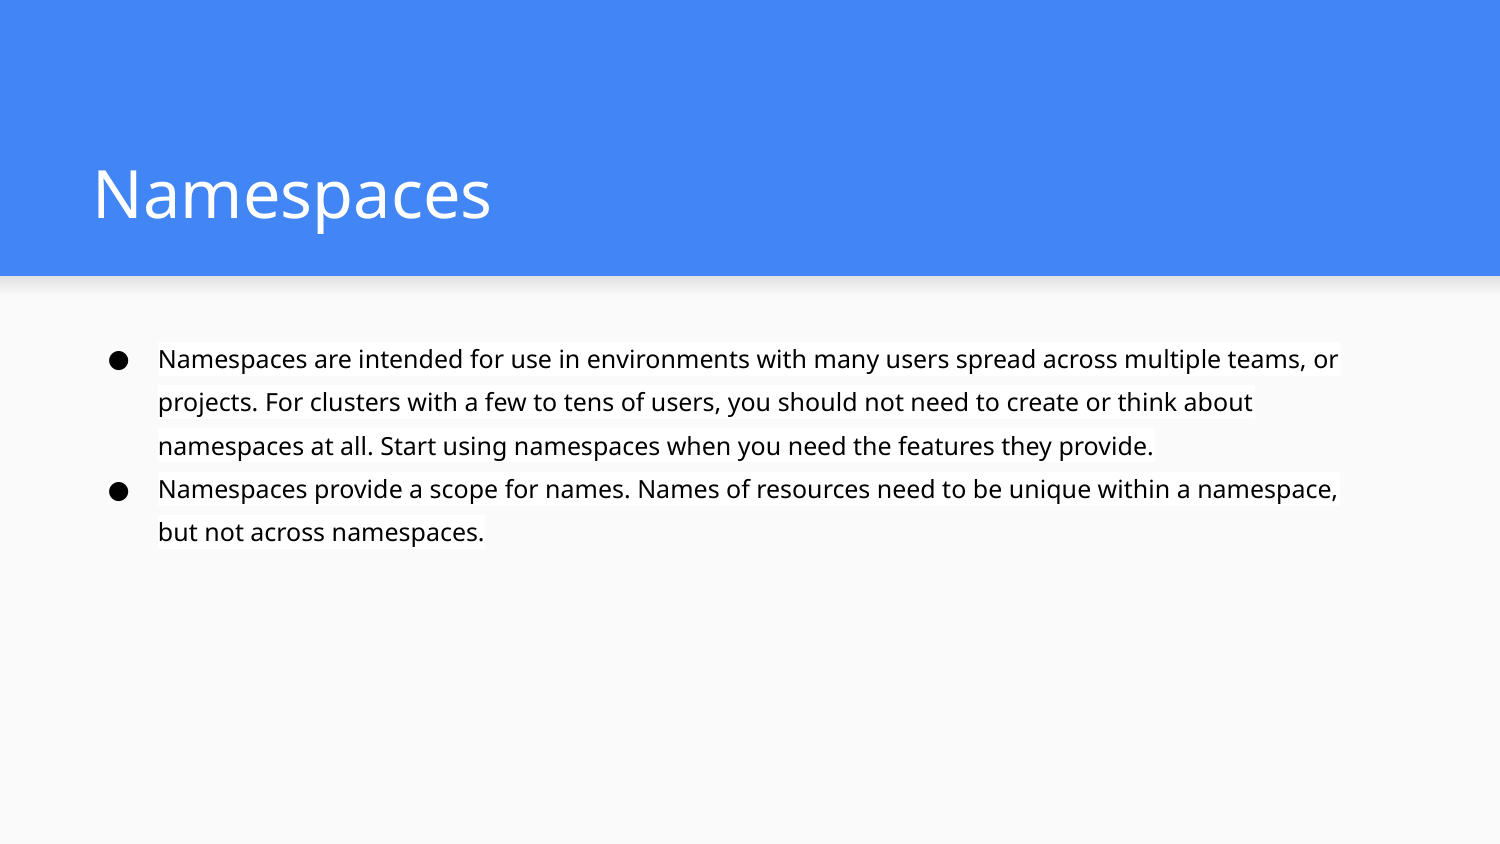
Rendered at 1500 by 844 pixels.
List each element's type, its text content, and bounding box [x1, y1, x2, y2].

list Namespaces are intended for use in environments with many users spread across multiple teams, or projects. For clusters with a few to tens of users, you should not need to create or think about namespaces at all. Start using namespaces when you need the features they provide. Namespaces provide a scope for names. Names of resources need to be unique within a namespace, but not across namespaces. [67, 314, 1417, 760]
title Namespaces [77, 121, 1427, 248]
